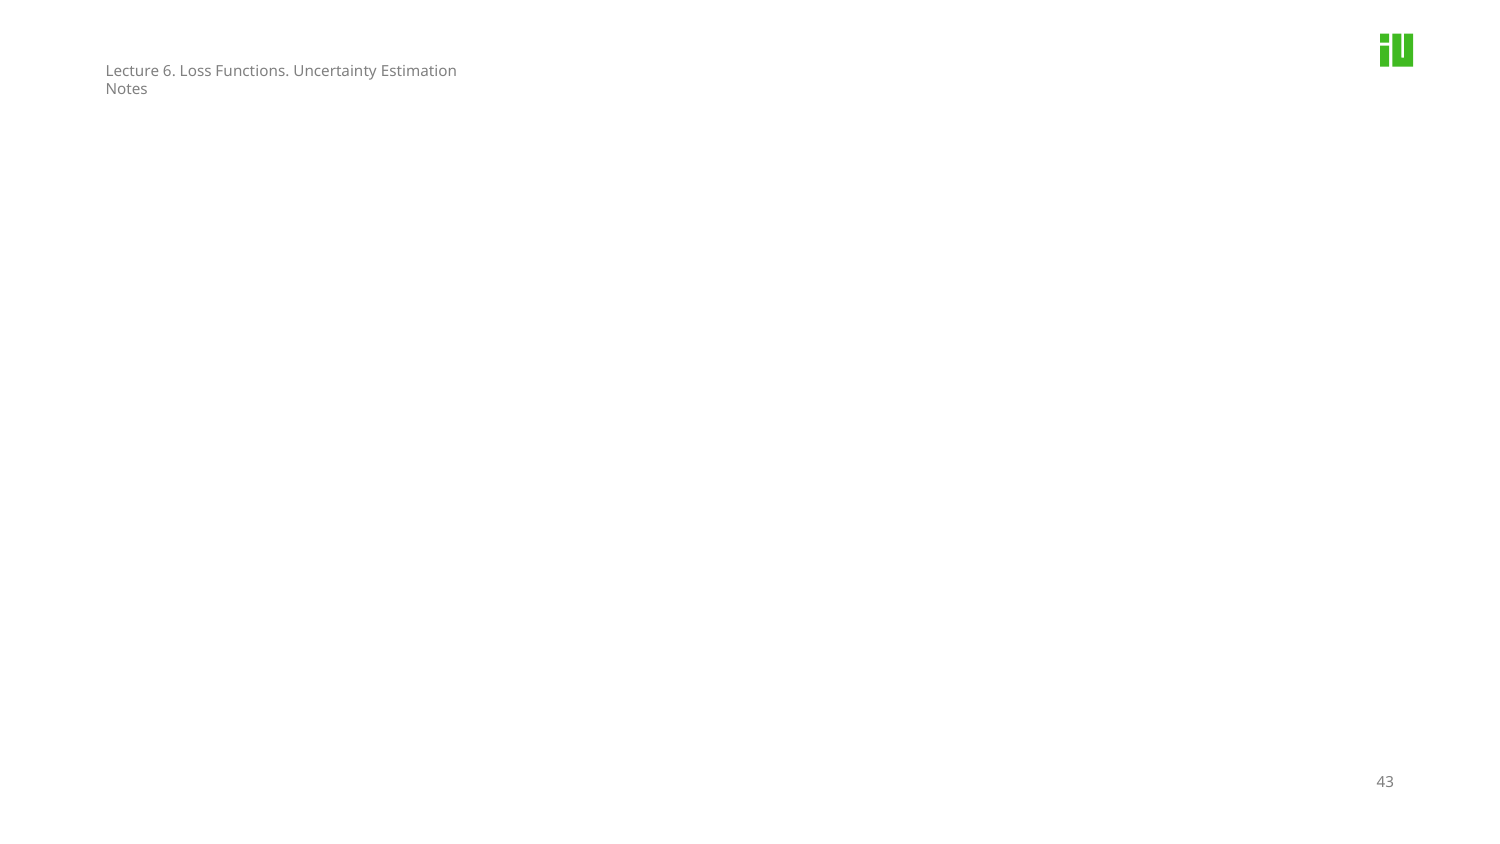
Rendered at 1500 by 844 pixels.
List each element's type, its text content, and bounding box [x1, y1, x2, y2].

text_box Lecture 6. Loss Functions. Uncertainty Estimation Notes [98, 57, 605, 102]
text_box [1380, 33, 1414, 67]
text_box 43 [1071, 759, 1410, 805]
